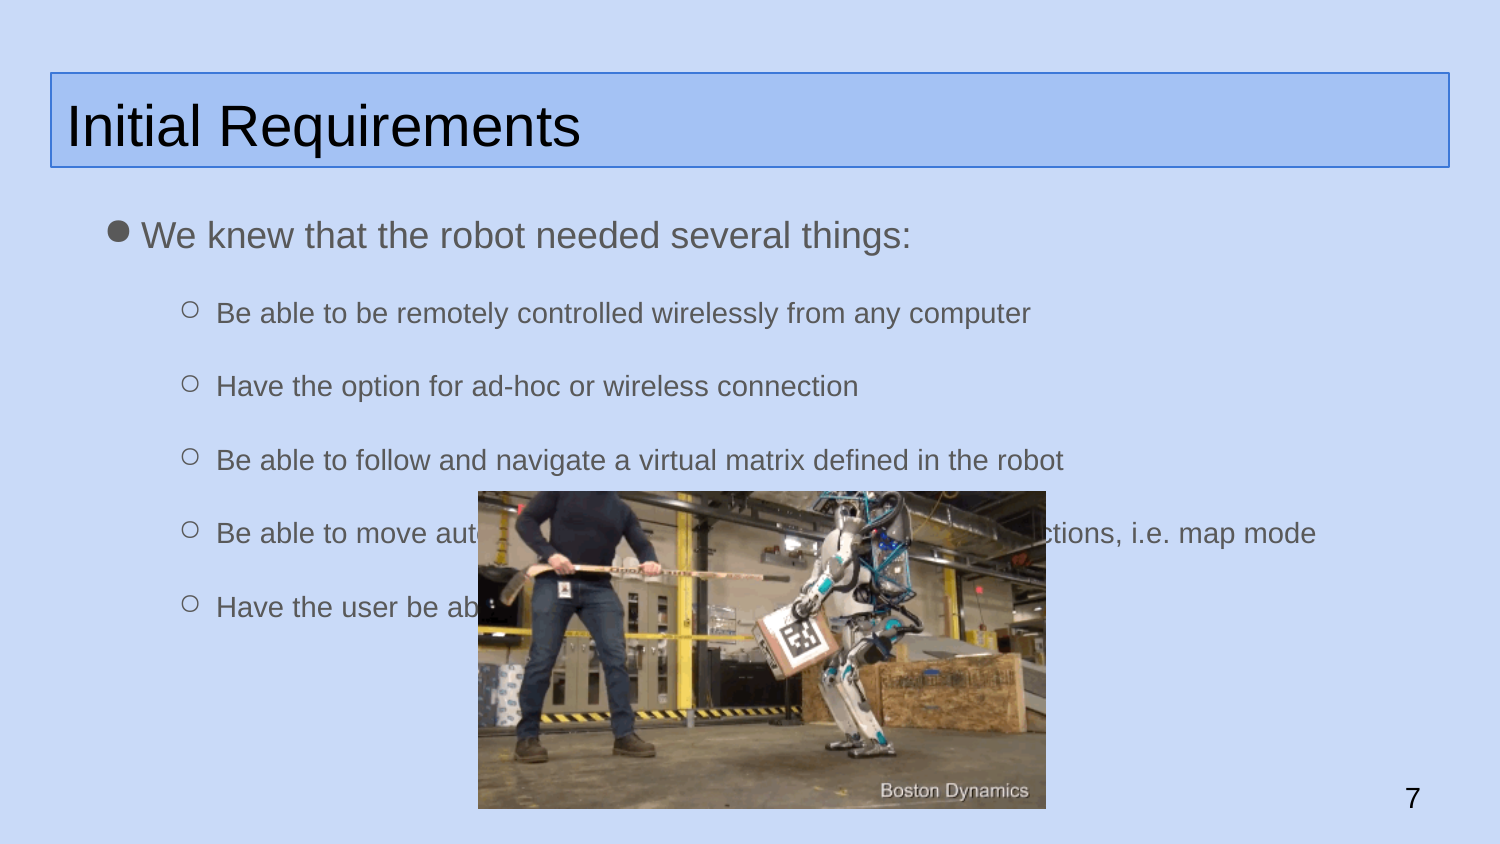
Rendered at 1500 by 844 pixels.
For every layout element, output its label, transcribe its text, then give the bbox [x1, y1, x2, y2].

slide_number ‹#› [1389, 764, 1480, 830]
title Initial Requirements [50, 72, 1450, 168]
list We knew that the robot needed several things: Be able to be remotely controlled wirelessly from any computer Have the option for ad-hoc or wireless connection Be able to follow and navigate a virtual matrix defined in the robot Be able to move automatically, without following predefined directions, i.e. map mode Have the user be able to use the various modes with little effort [51, 189, 1449, 750]
picture [477, 491, 1046, 809]
